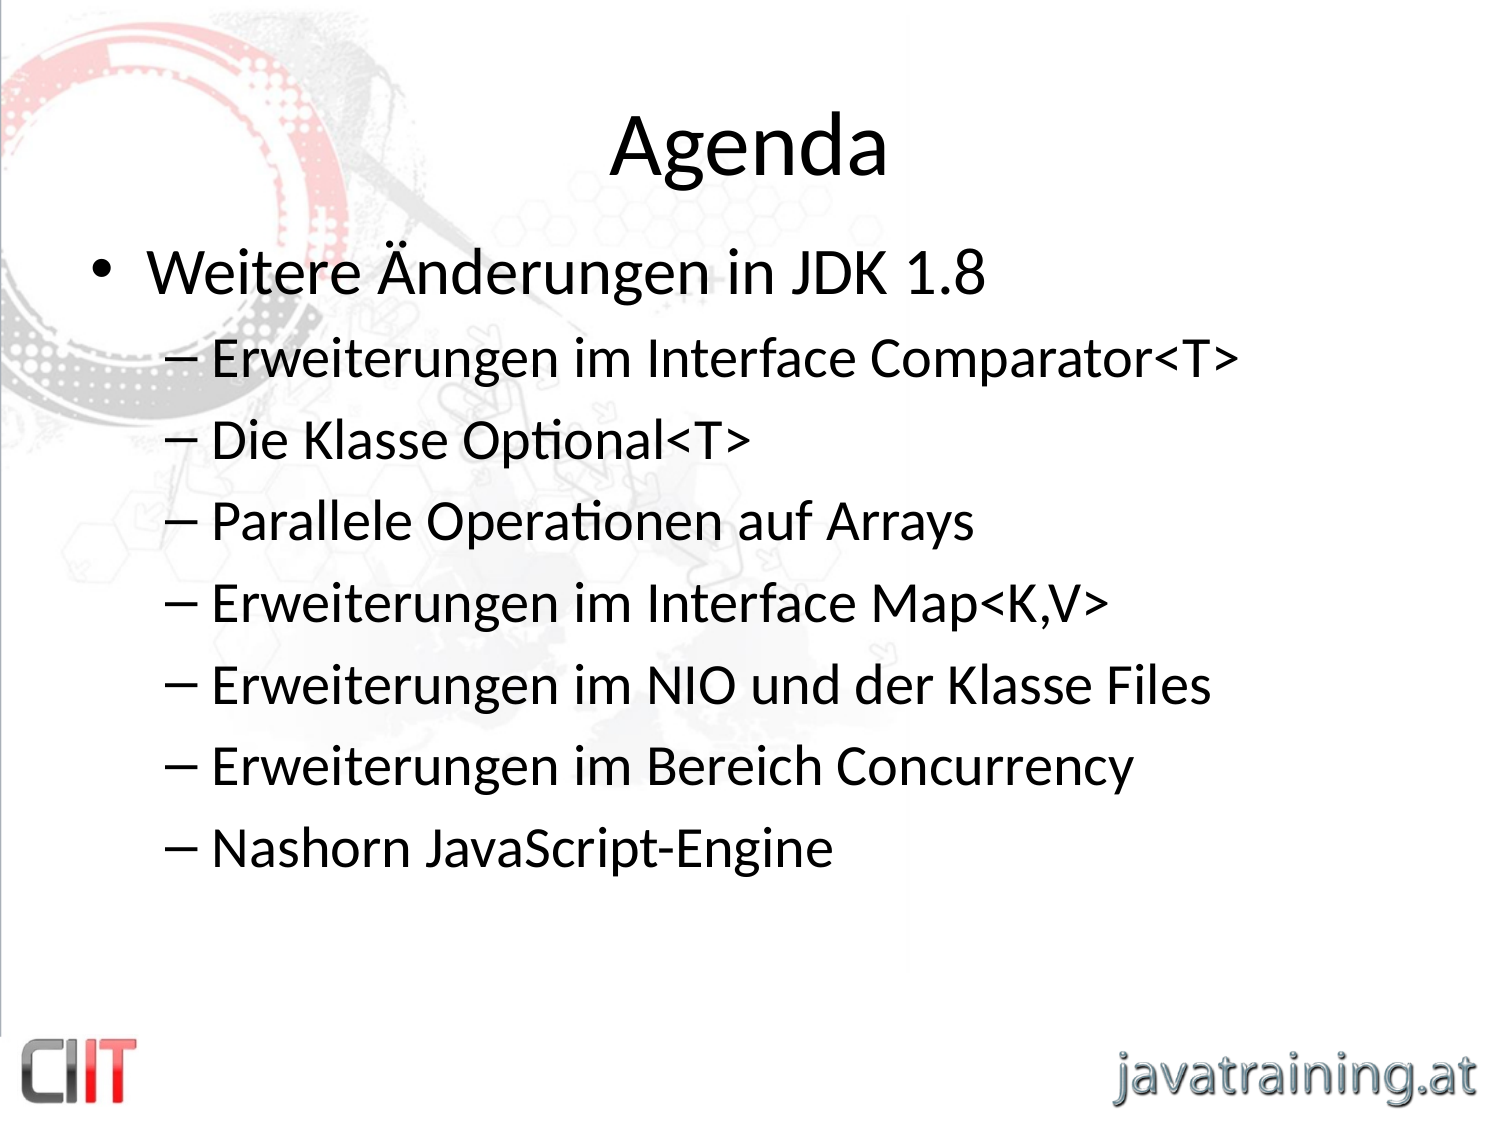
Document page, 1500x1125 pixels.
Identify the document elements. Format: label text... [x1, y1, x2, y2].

list Weitere Änderungen in JDK 1.8 Erweiterungen im Interface Comparator<T> Die Klasse Optional<T> Parallele Operationen auf Arrays Erweiterungen im Interface Map<K,V> Erweiterungen im NIO und der Klasse Files Erweiterungen im Bereich Concurrency Nashorn JavaScript-Engine [75, 219, 1425, 963]
title Agenda [75, 45, 1425, 219]
picture [0, 0, 1500, 1125]
